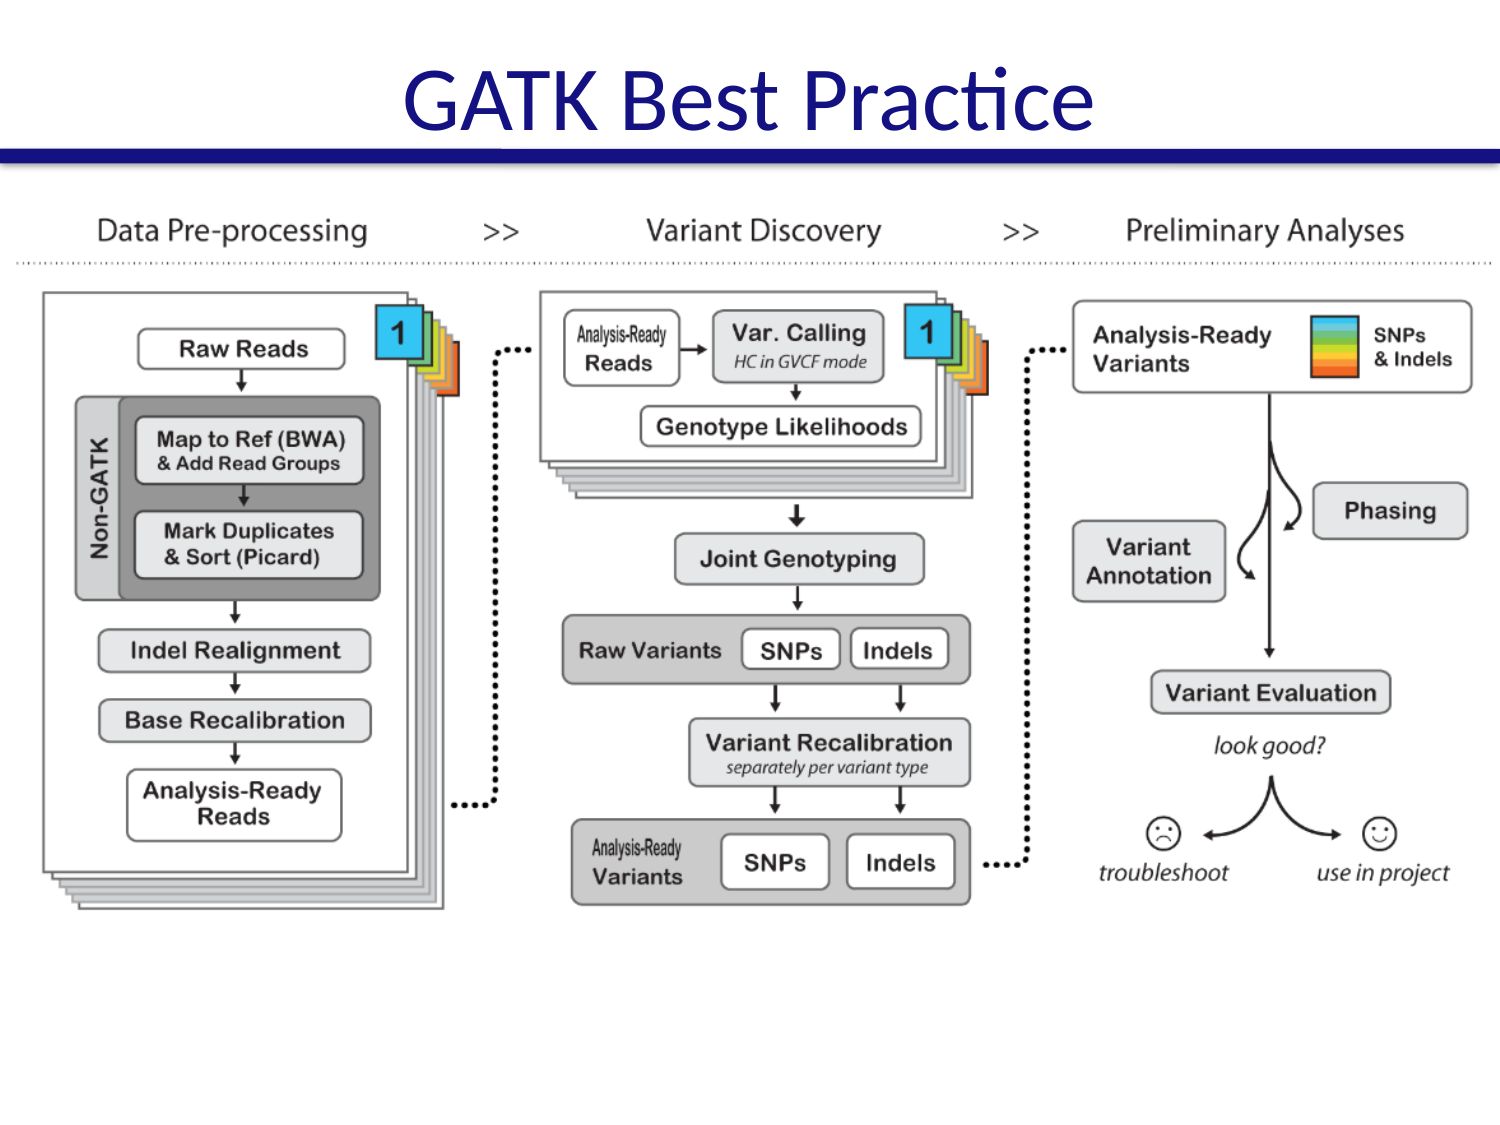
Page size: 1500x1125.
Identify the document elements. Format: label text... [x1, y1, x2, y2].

title GATK Best Practice [75, 0, 1425, 181]
picture [0, 182, 1500, 942]
